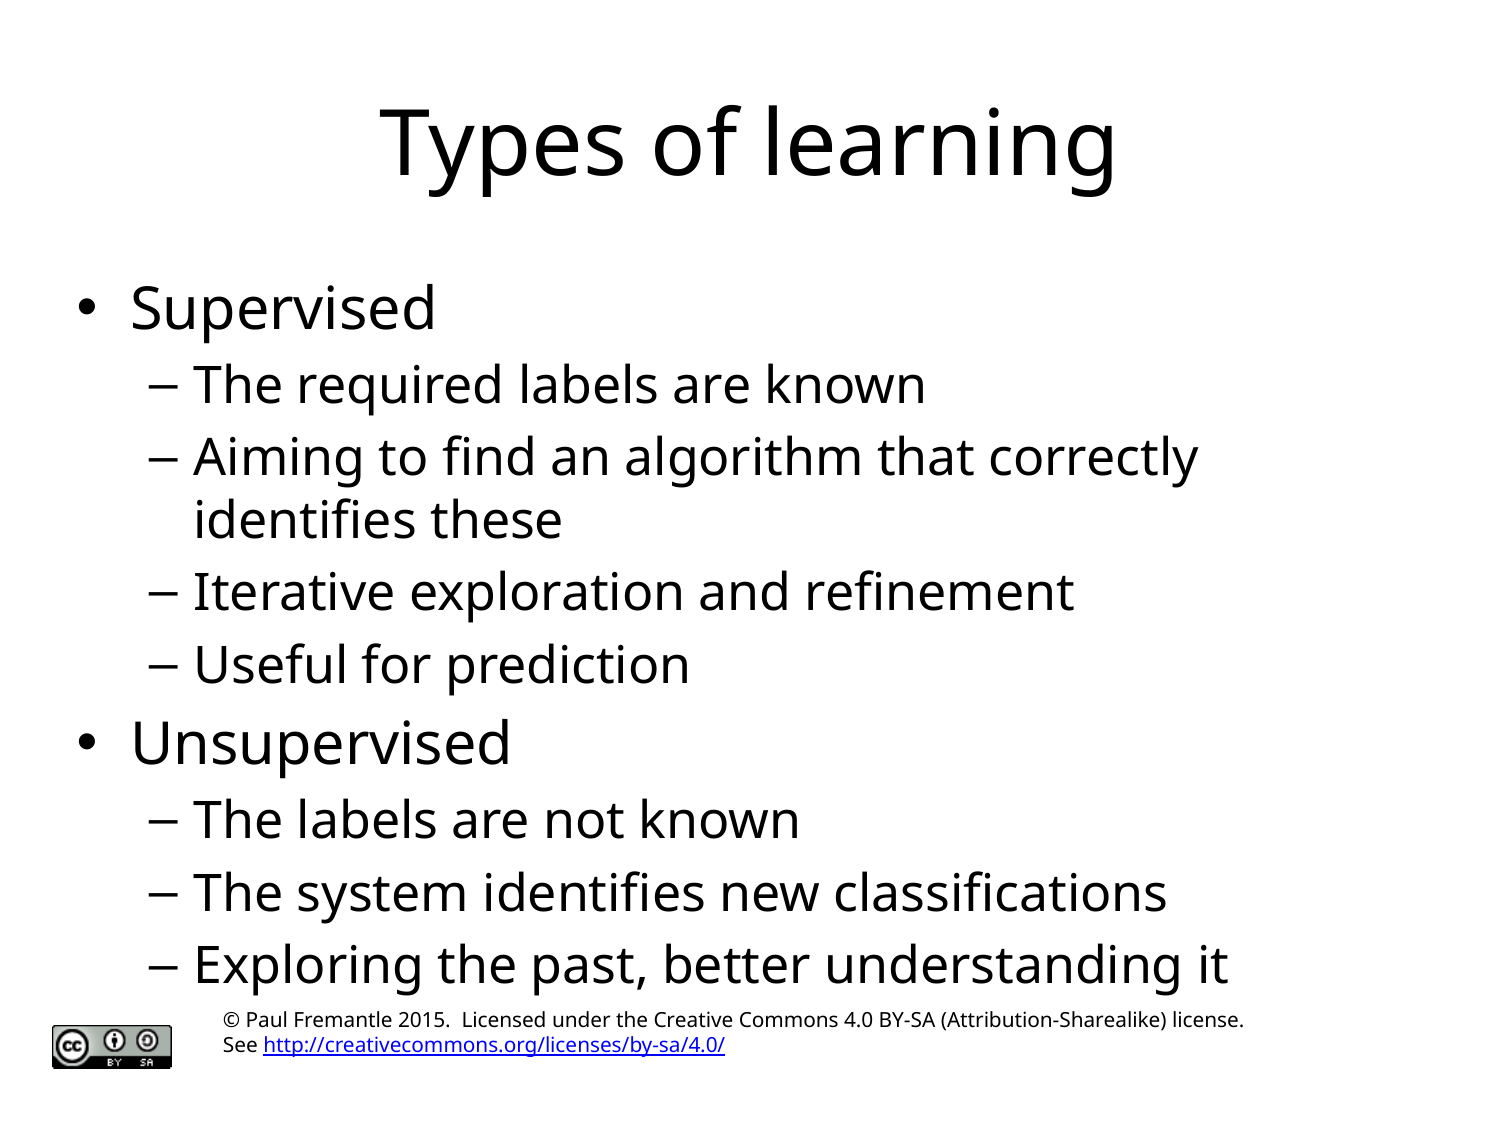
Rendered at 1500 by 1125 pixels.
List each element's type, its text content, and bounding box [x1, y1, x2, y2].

title Types of learning [75, 45, 1425, 233]
picture [52, 1025, 172, 1069]
list Supervised The required labels are known Aiming to find an algorithm that correctly identifies these Iterative exploration and refinement Useful for prediction Unsupervised The labels are not known The system identifies new classifications Exploring the past, better understanding it [61, 262, 1412, 1005]
